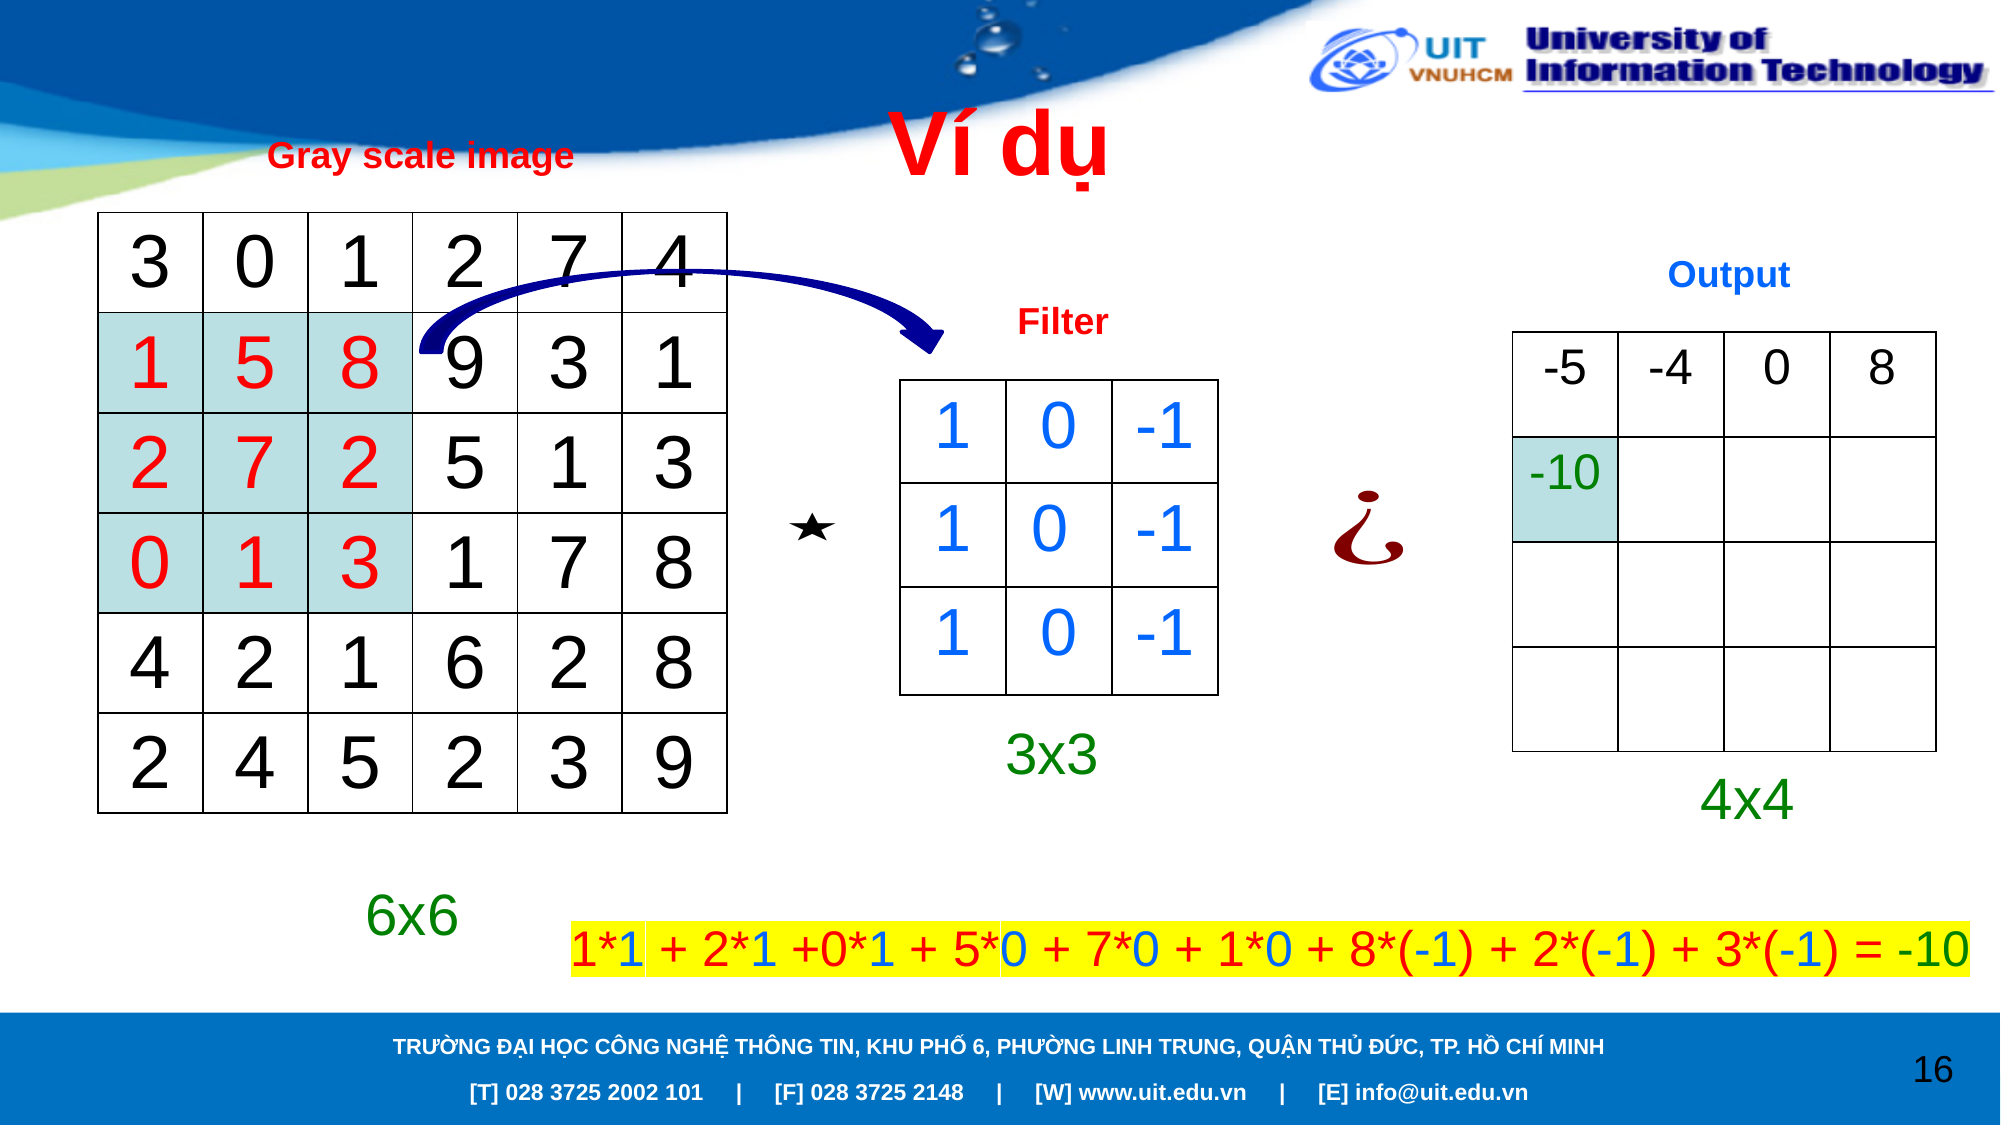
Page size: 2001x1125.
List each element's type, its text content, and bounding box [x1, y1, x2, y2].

table_cell 2 [204, 614, 307, 712]
table_cell 3 [518, 714, 621, 812]
table_cell [1725, 438, 1829, 541]
table_header 7 [518, 277, 621, 312]
table_cell 1 [309, 614, 412, 712]
table_cell 6 [413, 614, 517, 712]
title Ví dụ [424, 294, 507, 349]
table_cell 1 [901, 588, 1005, 694]
table_header 2 [413, 213, 517, 312]
table_cell [1831, 543, 1935, 646]
text_box [418, 268, 944, 355]
table_cell 0 [99, 514, 202, 612]
table_cell 5 [413, 414, 517, 512]
text_box 1*1 + 2*1 +0*1 + 5*0 + 7*0 + 1*0 + 8*(-1) + 2*(-1) + 3*(-1) = -10 [555, 908, 1985, 984]
table_cell [1513, 648, 1617, 751]
picture [0, 0, 2001, 1125]
table_cell -10 [1513, 438, 1617, 541]
table_cell -1 [1113, 484, 1217, 586]
table_cell [1831, 438, 1935, 541]
table_cell 1 [518, 414, 621, 512]
table_header 7 [518, 213, 621, 285]
table_cell 8 [623, 614, 726, 712]
table_cell 0 [1007, 588, 1111, 694]
table_header 0 [1007, 381, 1111, 482]
table_header 1 [901, 381, 1005, 482]
table_cell [1619, 648, 1723, 751]
table_cell 7 [518, 514, 621, 612]
table_cell 2 [99, 714, 202, 812]
table_cell 8 [309, 313, 412, 412]
table_cell 8 [623, 514, 726, 612]
table_cell 7 [204, 414, 307, 512]
text_box Filter [1002, 289, 1124, 350]
table_header 3 [99, 213, 202, 312]
table_header 4 [623, 274, 726, 312]
title Ví dụ [99, 45, 1900, 233]
table_header 1 [309, 213, 412, 312]
table_cell 1 [623, 313, 726, 412]
table_cell 4 [204, 714, 307, 812]
text_box Gray scale image [252, 124, 590, 184]
text_box Output [1652, 242, 1806, 303]
table_cell [1619, 438, 1723, 541]
table_cell [1619, 543, 1723, 646]
table_header -5 [1513, 333, 1617, 436]
table_cell [1831, 648, 1935, 751]
text_box 4x4 [1686, 753, 1810, 839]
table_cell 3 [623, 414, 726, 512]
table_cell 1 [204, 514, 307, 612]
table_cell 1 [413, 514, 517, 612]
table_cell 2 [413, 714, 517, 812]
table_cell [1725, 543, 1829, 646]
text_box 6x6 [350, 869, 475, 955]
table_header -4 [1619, 333, 1723, 436]
table_header 8 [1831, 333, 1935, 436]
table_cell 9 [623, 714, 726, 812]
text_box 3x3 [990, 708, 1115, 794]
table_cell -1 [1113, 588, 1217, 694]
table_cell 2 [99, 414, 202, 512]
table_header 0 [204, 213, 307, 312]
table_header -1 [1113, 381, 1217, 482]
table_cell 3 [309, 514, 412, 612]
table_cell 1 [901, 484, 1005, 586]
table_header 0 [1725, 333, 1829, 436]
table_cell 0 [1007, 484, 1111, 586]
table_cell 1 [99, 313, 202, 412]
table_cell 3 [518, 313, 621, 412]
table_cell 9 [413, 313, 517, 412]
table_header 4 [623, 213, 726, 270]
table_cell [1513, 543, 1617, 646]
table_cell 4 [99, 614, 202, 712]
table_cell 2 [518, 614, 621, 712]
table_cell [1725, 648, 1829, 751]
table_cell 2 [309, 414, 412, 512]
table_cell 5 [309, 714, 412, 812]
table_cell 5 [204, 313, 307, 412]
